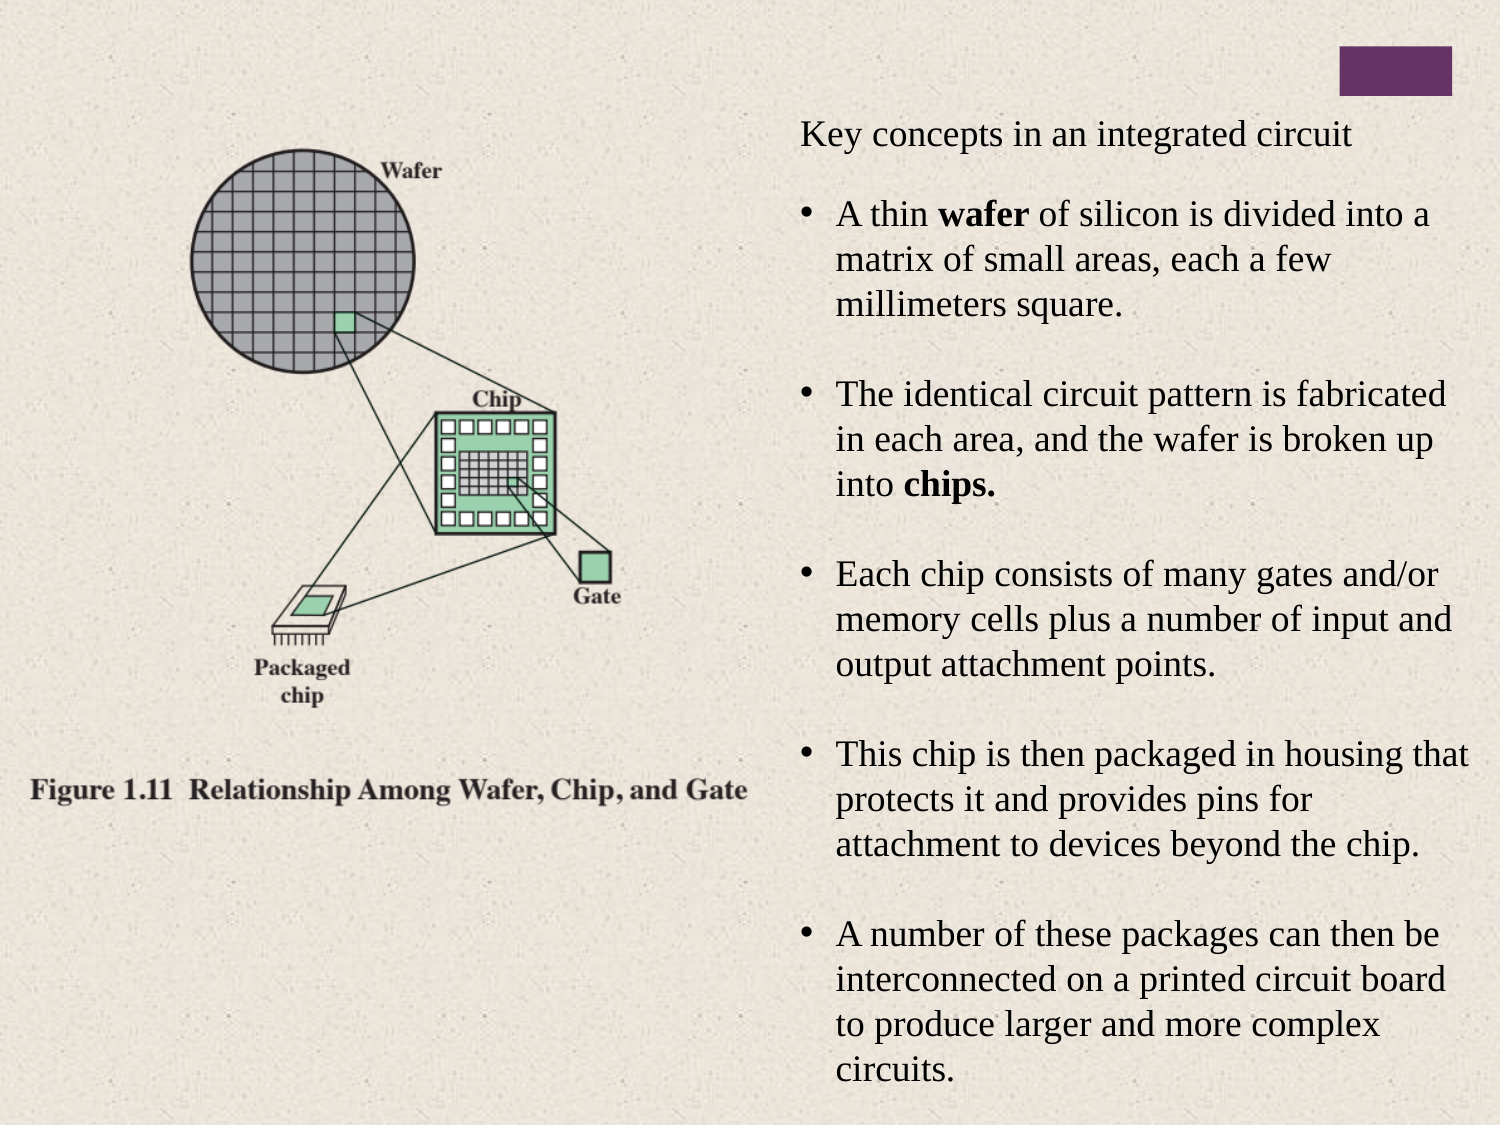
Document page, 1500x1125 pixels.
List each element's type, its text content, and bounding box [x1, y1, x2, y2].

text_box Key concepts in an integrated circuit A thin wafer of silicon is divided into a matrix of small areas, each a few millimeters square. The identical circuit pattern is fabricated in each area, and the wafer is broken up into chips. Each chip consists of many gates and/or memory cells plus a number of input and output attachment points. This chip is then packaged in housing that protects it and provides pins for attachment to devices beyond the chip. A number of these packages can then be interconnected on a printed circuit board to produce larger and more complex circuits. [785, 101, 1500, 1125]
picture [0, 89, 910, 859]
